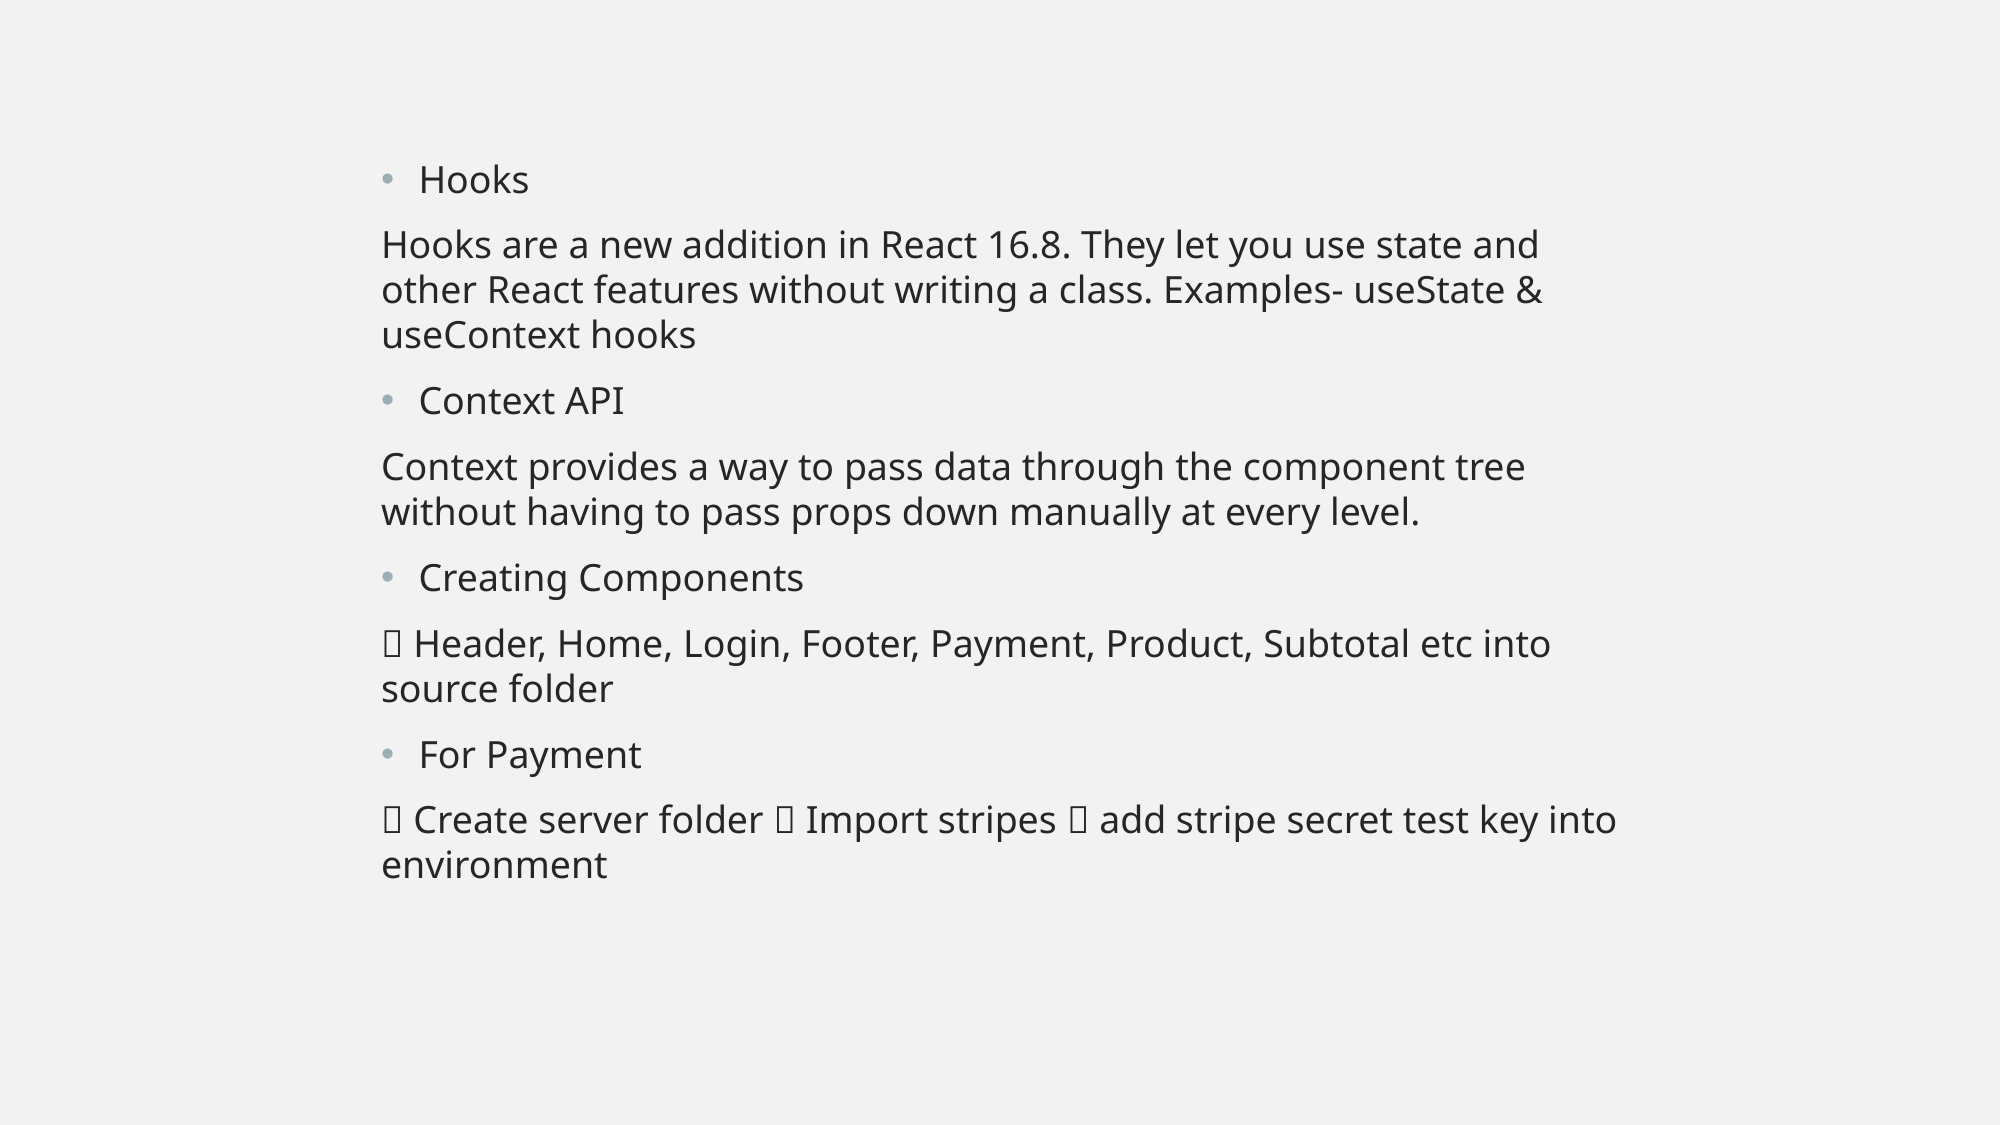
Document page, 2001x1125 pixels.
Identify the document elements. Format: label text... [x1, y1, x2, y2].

list Hooks Hooks are a new addition in React 16.8. They let you use state and other React features without writing a class. Examples- useState & useContext hooks Context API Context provides a way to pass data through the component tree without having to pass props down manually at every level. Creating Components  Header, Home, Login, Footer, Payment, Product, Subtotal etc into source folder For Payment  Create server folder  Import stripes  add stripe secret test key into environment [366, 148, 1634, 977]
